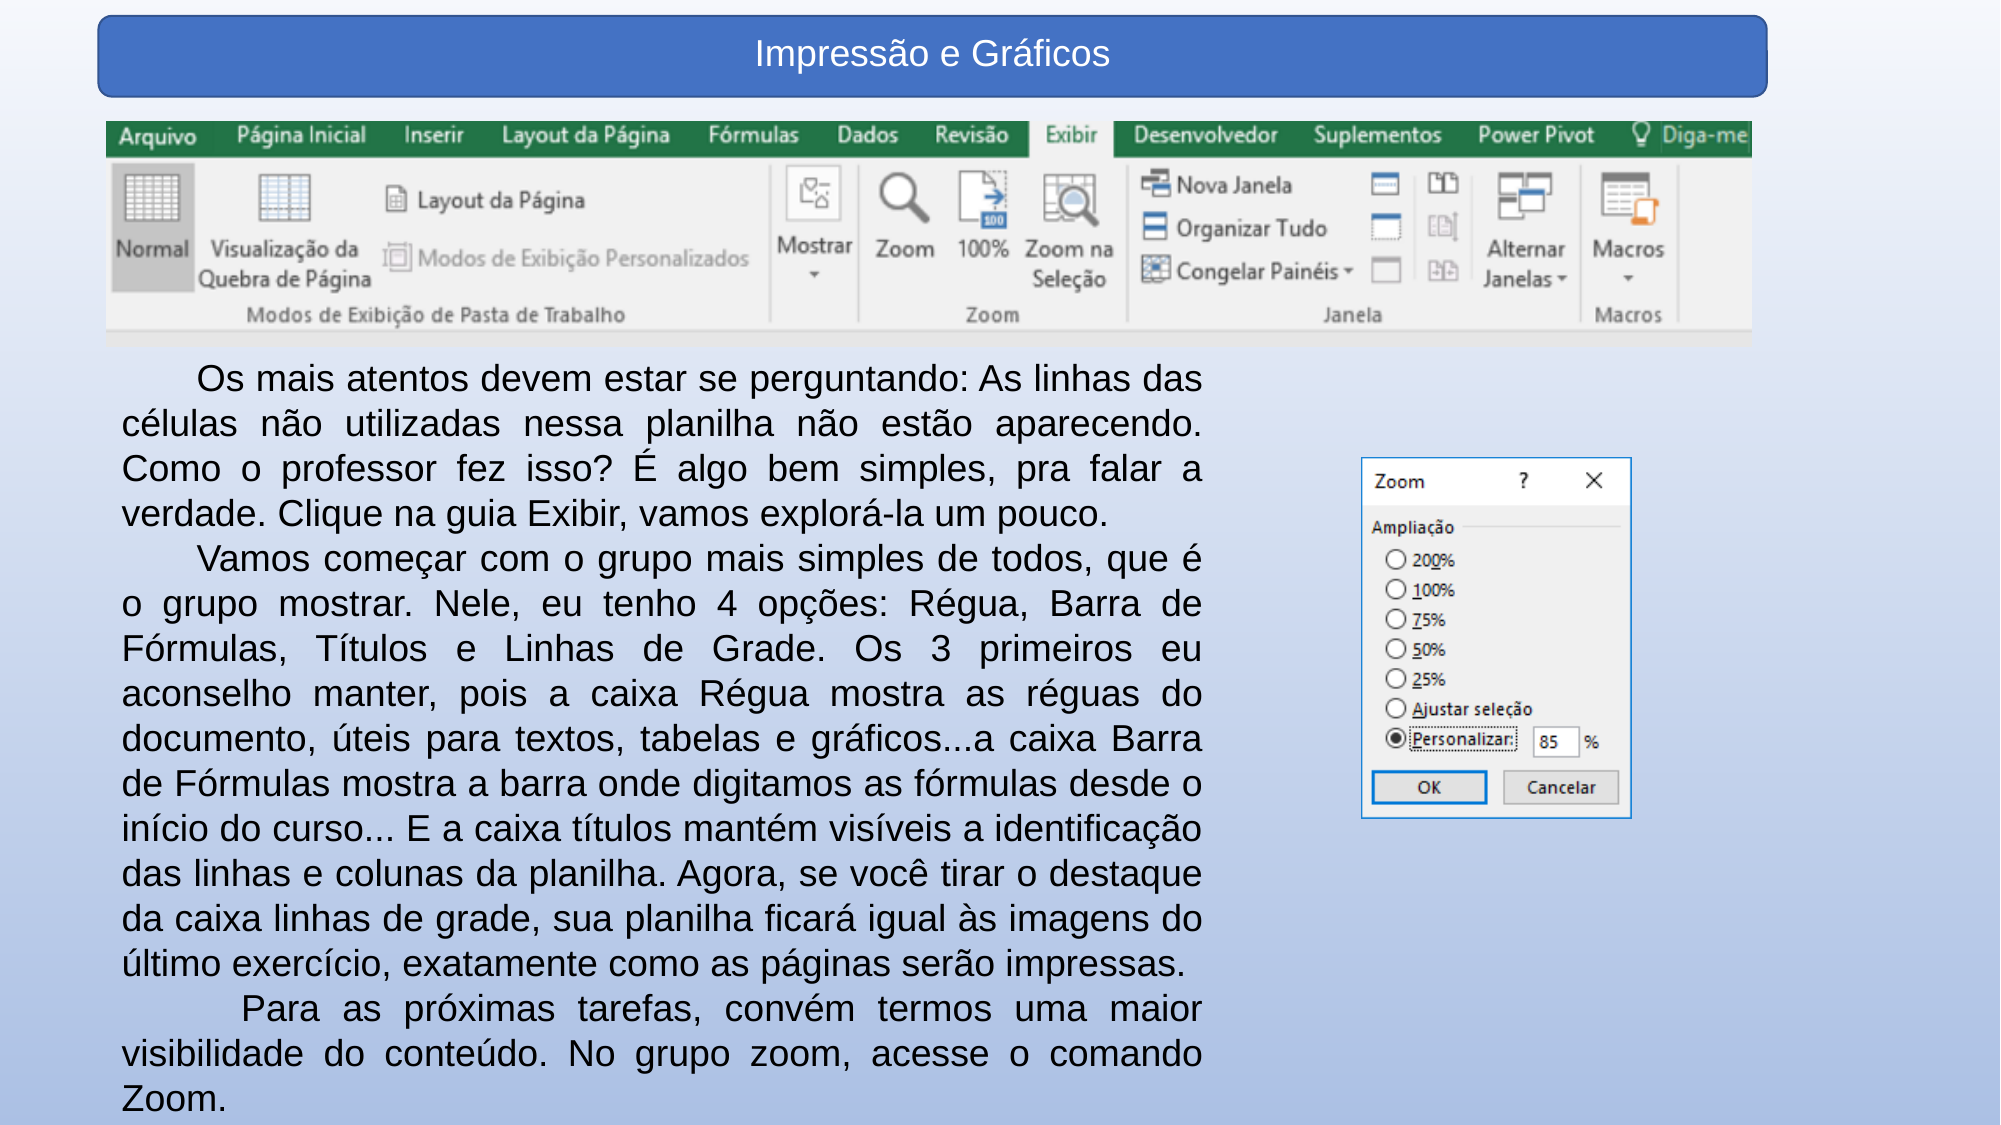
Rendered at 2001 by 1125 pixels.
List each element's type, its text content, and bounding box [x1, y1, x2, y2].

picture [106, 121, 1752, 347]
text_box Os mais atentos devem estar se perguntando: As linhas das células não utilizadas nessa planilha não estão aparecendo. Como o professor fez isso? É algo bem simples, pra falar a verdade. Clique na guia Exibir, vamos explorá-la um pouco. Vamos começar com o grupo mais simples de todos, que é o grupo mostrar. Nele, eu tenho 4 opções: Régua, Barra de Fórmulas, Títulos e Linhas de Grade. Os 3 primeiros eu aconselho manter, pois a caixa Régua mostra as réguas do documento, úteis para textos, tabelas e gráficos...a caixa Barra de Fórmulas mostra a barra onde digitamos as fórmulas desde o início do curso... E a caixa títulos mantém visíveis a identificação das linhas e colunas da planilha. Agora, se você tirar o destaque da caixa linhas de grade, sua planilha ficará igual às imagens do último exercício, exatamente como as páginas serão impressas. Para as próximas tarefas, convém termos uma maior visibilidade do conteúdo. No grupo zoom, acesse o comando Zoom. [106, 347, 1218, 1125]
text_box [100, 14, 1765, 21]
text_box [97, 24, 1768, 98]
text_box Impressão e Gráficos [98, 21, 1767, 82]
picture [1361, 457, 1632, 819]
